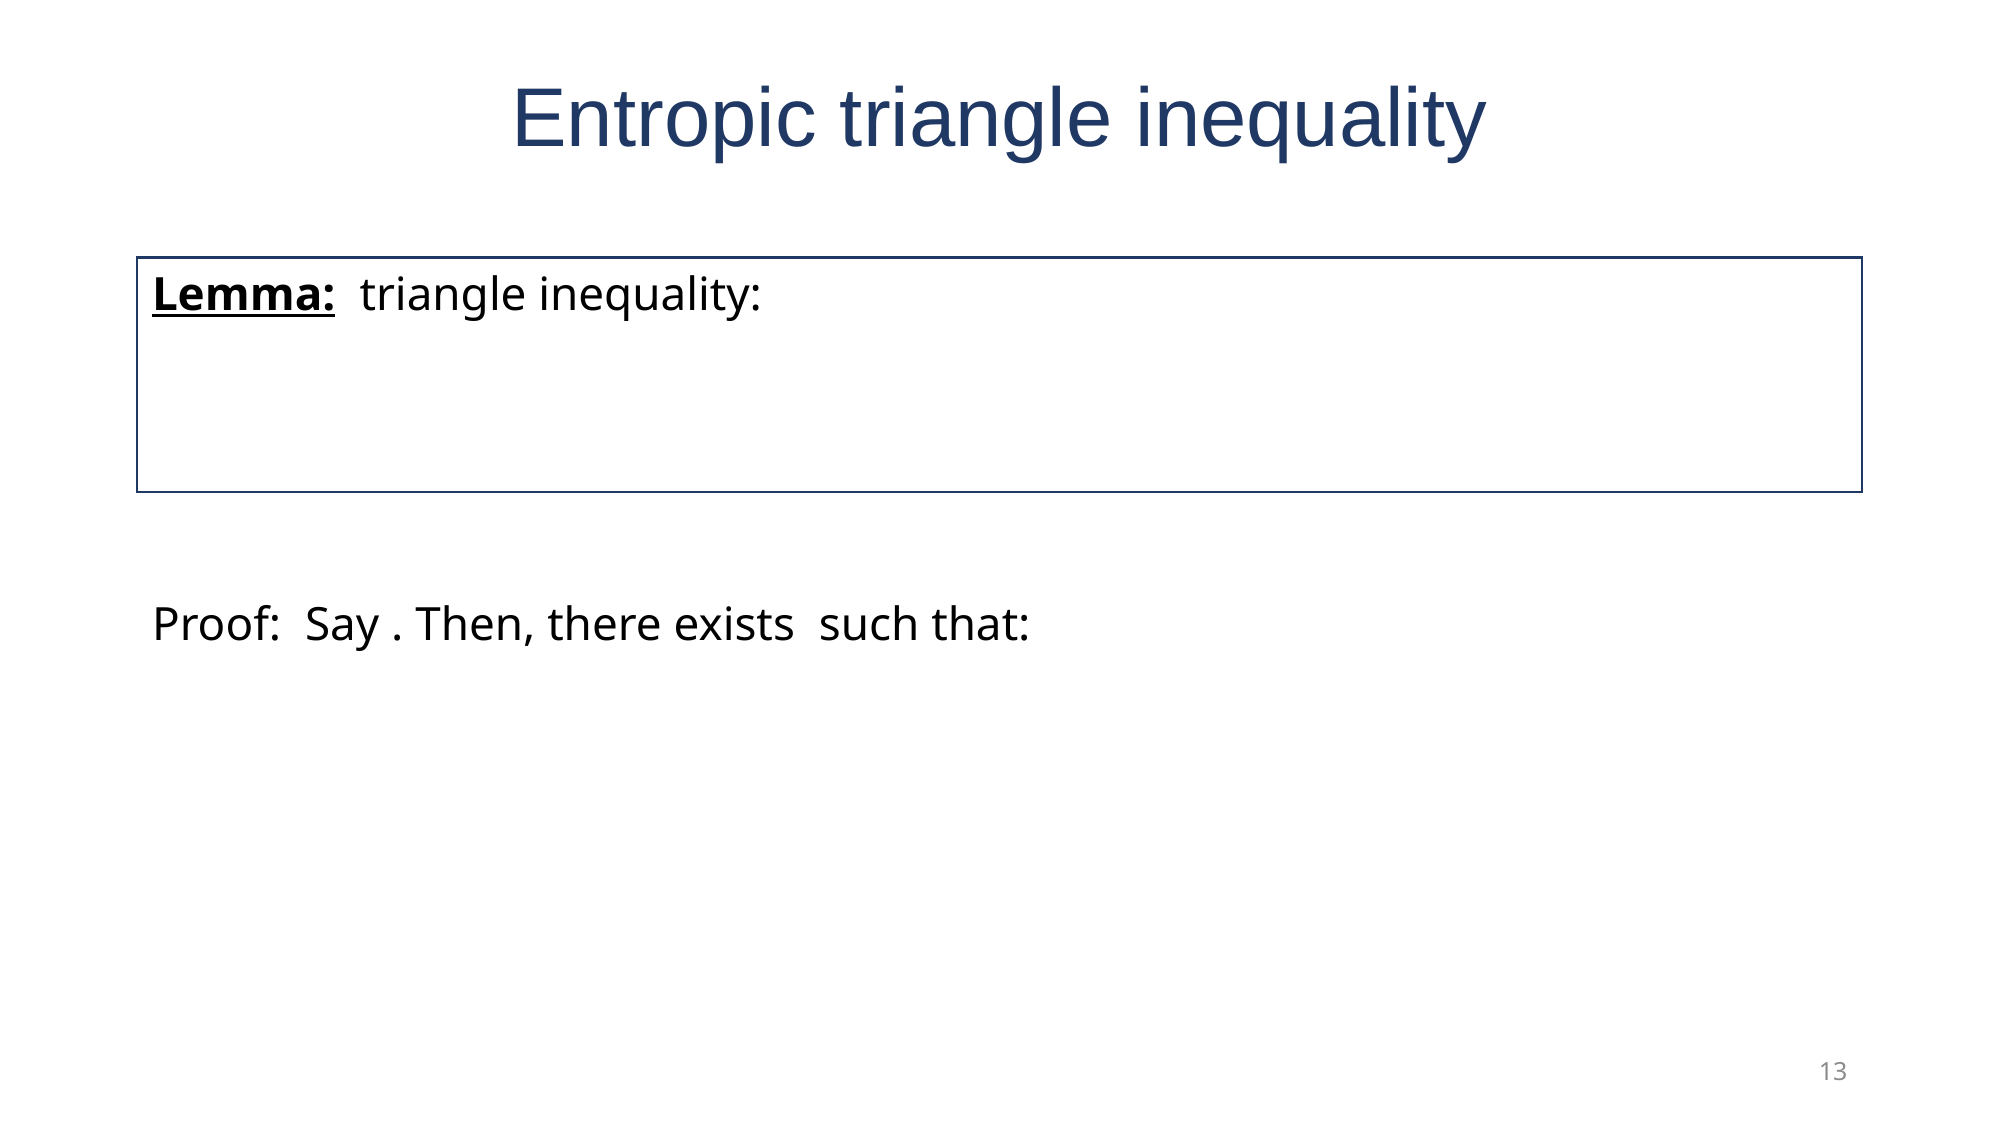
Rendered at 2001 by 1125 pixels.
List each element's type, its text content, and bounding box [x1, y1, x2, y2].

slide_number 13 [1412, 1042, 1863, 1103]
text_box Entropic triangle inequality [137, 59, 1863, 180]
